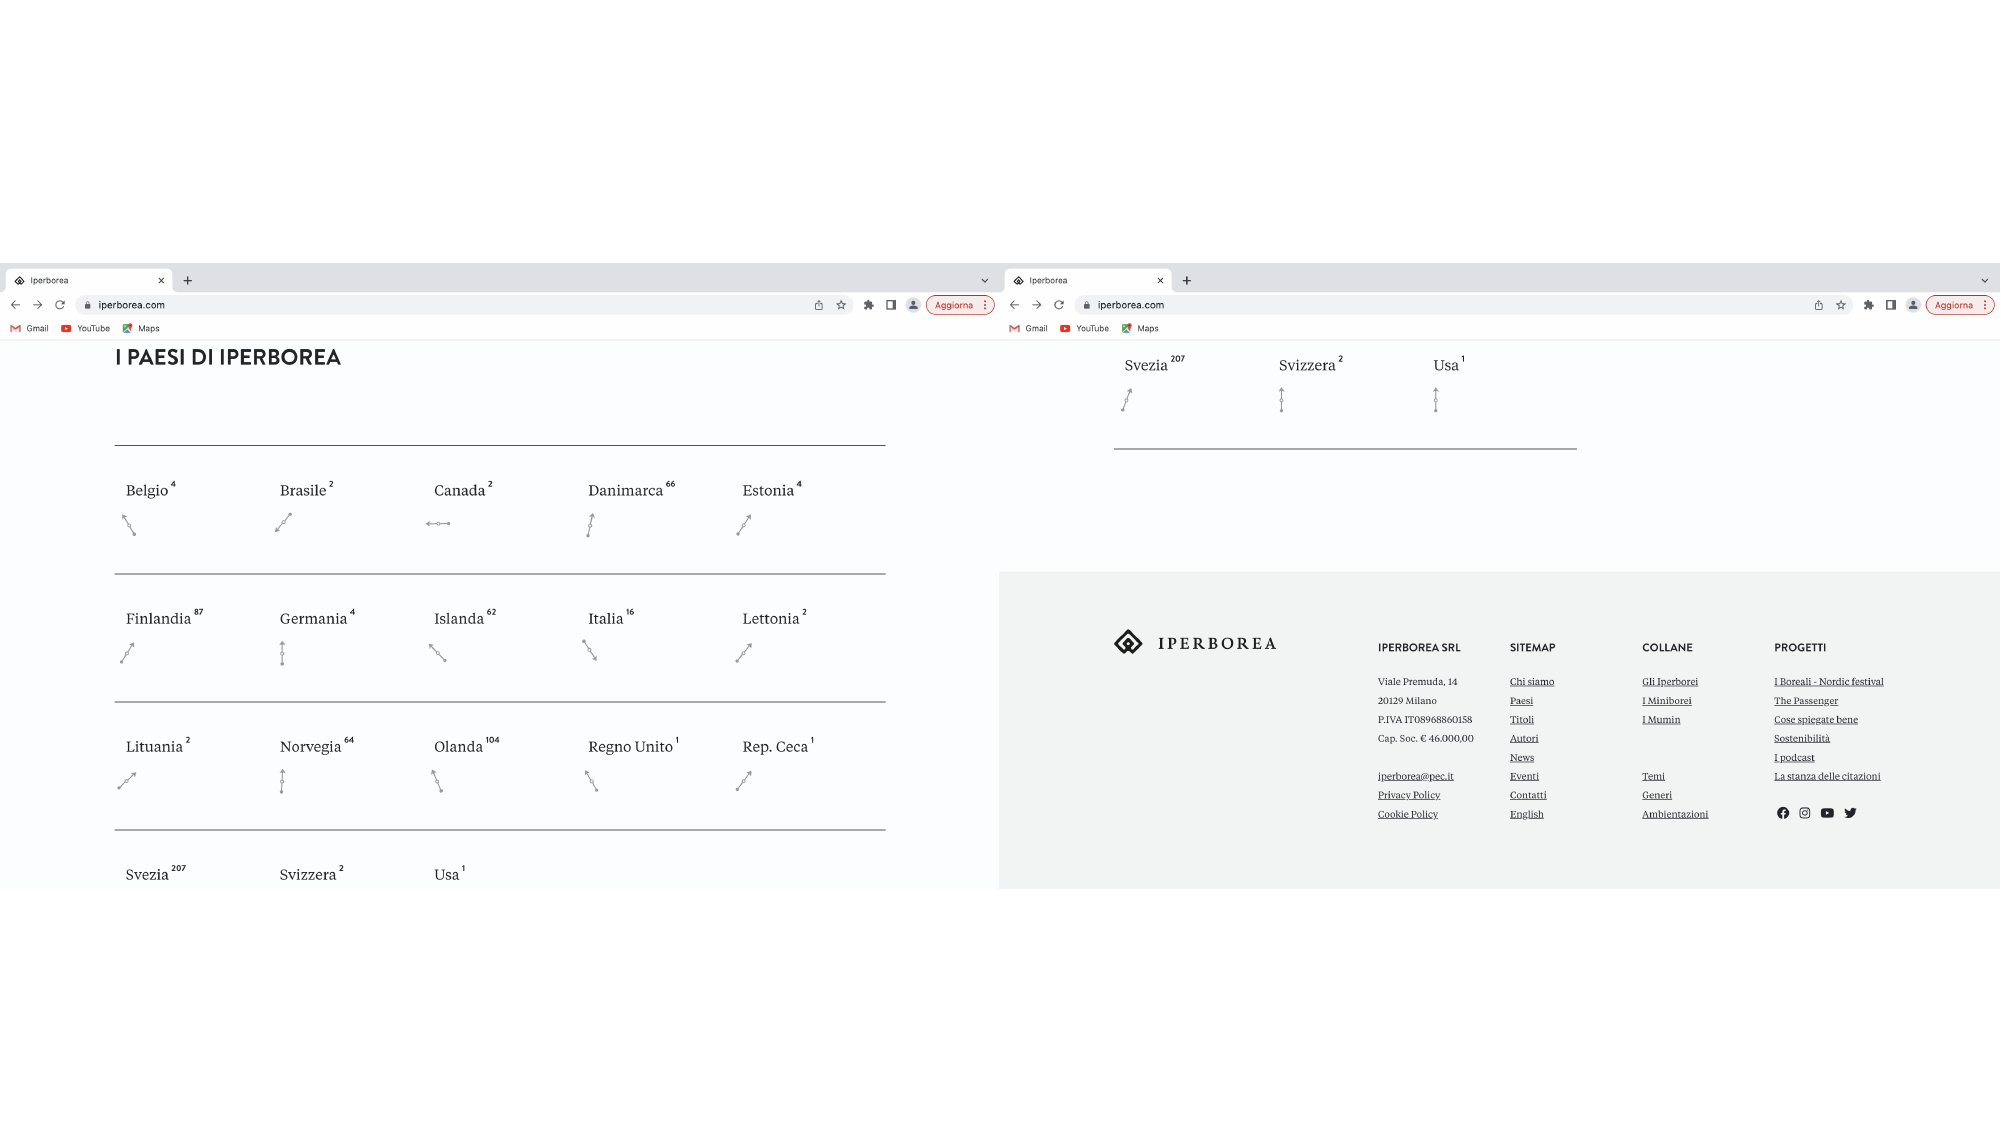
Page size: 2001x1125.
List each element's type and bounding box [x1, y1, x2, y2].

picture [0, 263, 2000, 890]
